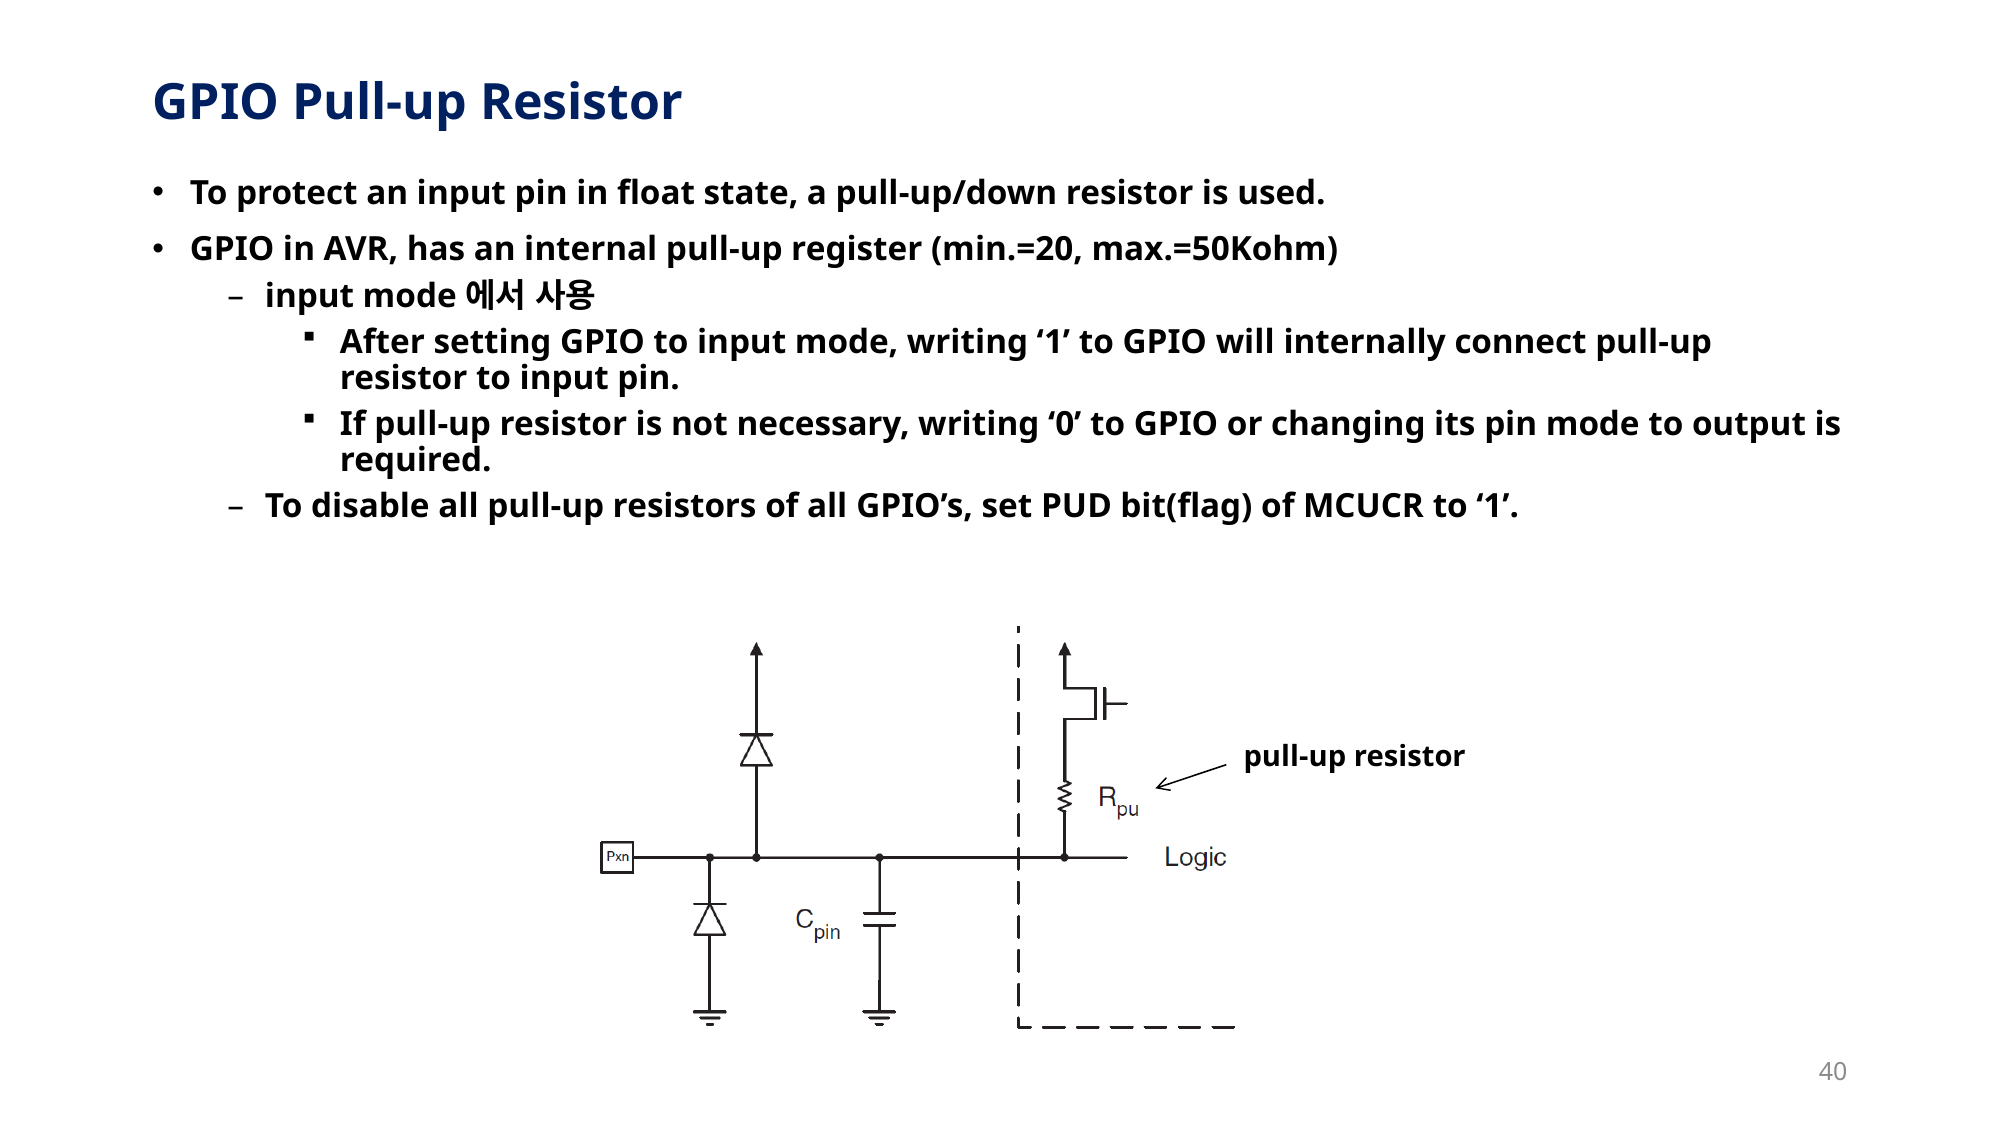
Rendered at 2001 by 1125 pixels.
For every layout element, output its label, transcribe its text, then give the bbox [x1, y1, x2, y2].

picture [586, 626, 1244, 1041]
list To protect an input pin in float state, a pull-up/down resistor is used. GPIO in AVR, has an internal pull-up register (min.=20, max.=50Kohm) input mode에서 사용 After setting GPIO to input mode, writing ‘1’ to GPIO will internally connect pull-up resistor to input pin. If pull-up resistor is not necessary, writing ‘0’ to GPIO or changing its pin mode to output is required. To disable all pull-up resistors of all GPIO’s, set PUD bit(flag) of MCUCR to ‘1’. [137, 167, 1863, 1014]
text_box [1155, 764, 1227, 789]
text_box pull-up resistor [1244, 730, 1481, 781]
slide_number 40 [1412, 1042, 1863, 1103]
title GPIO Pull-up Resistor [137, 67, 1863, 139]
